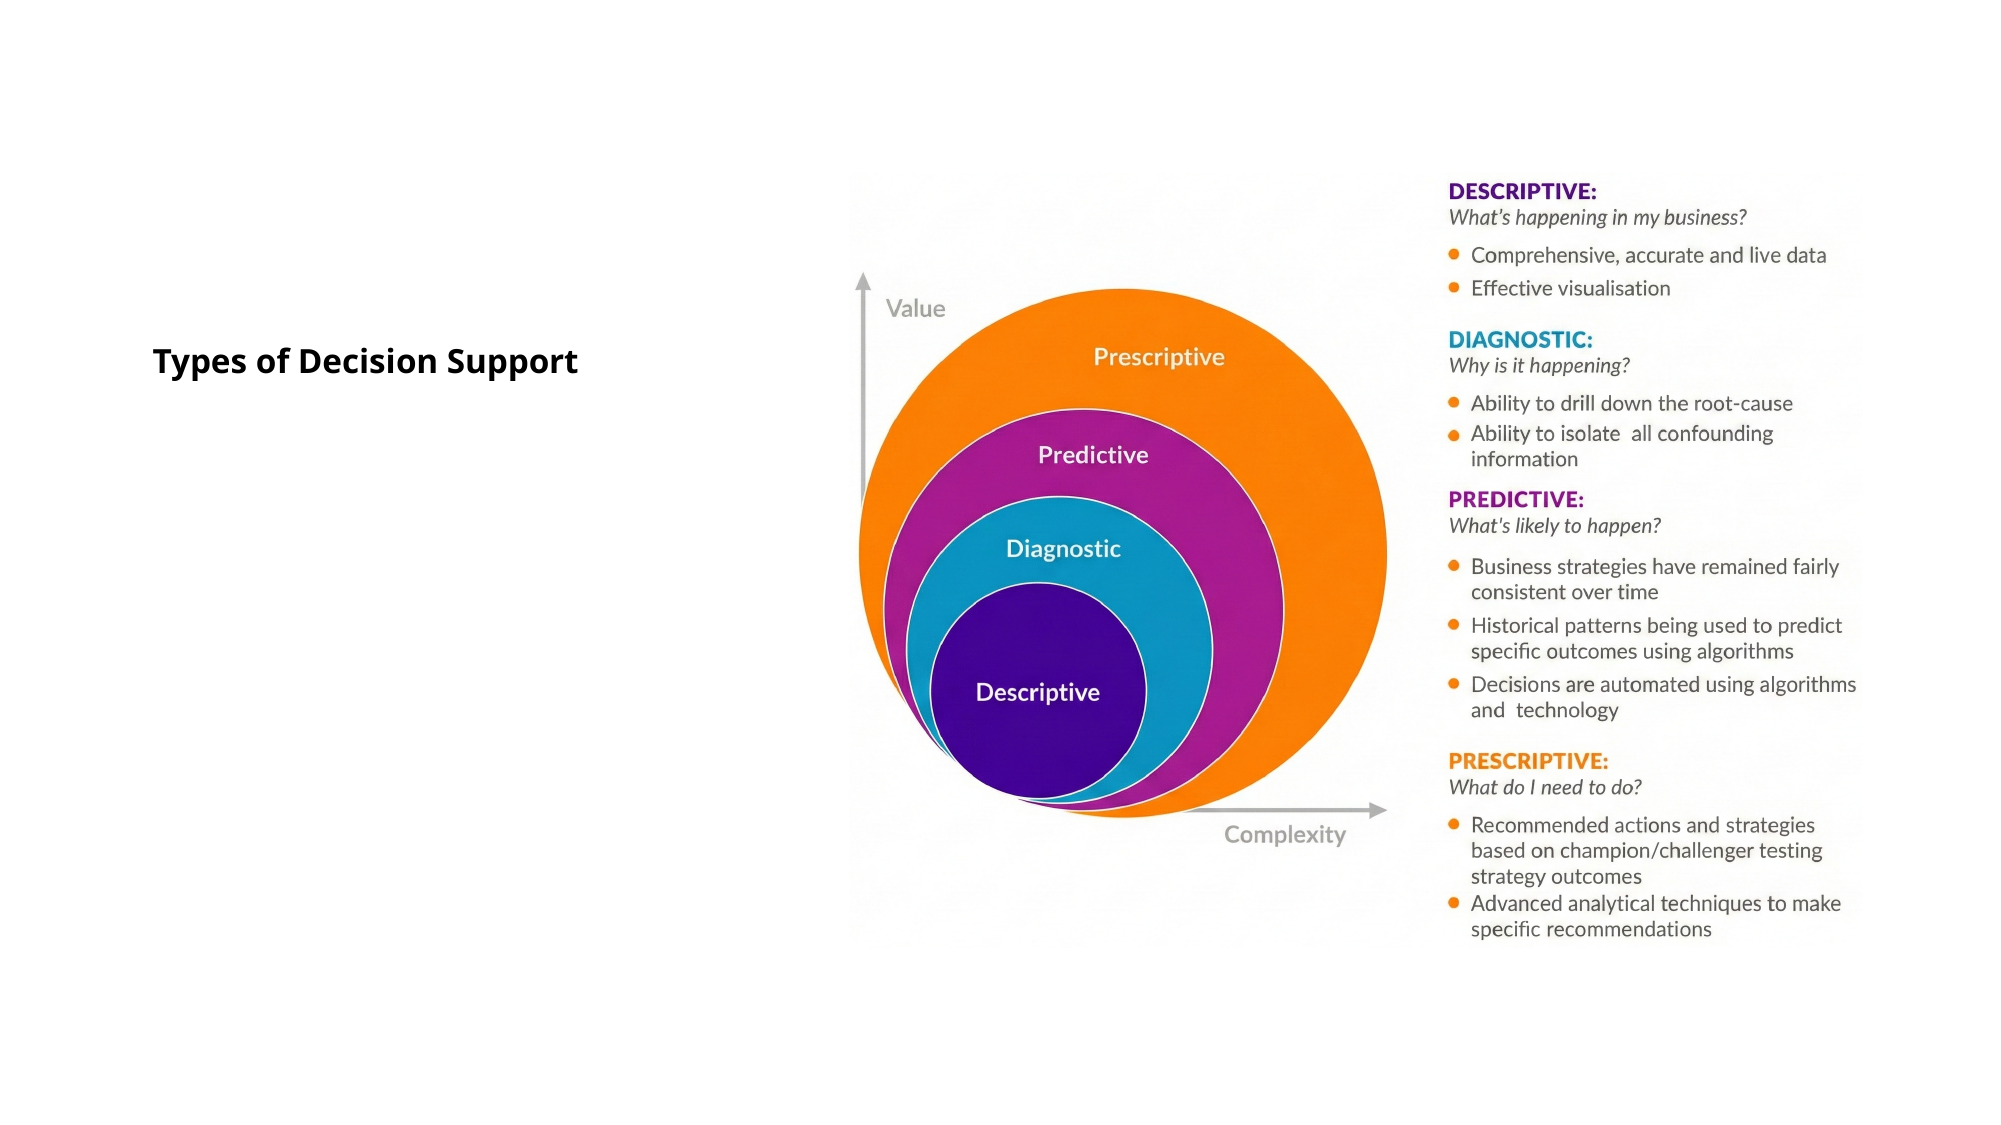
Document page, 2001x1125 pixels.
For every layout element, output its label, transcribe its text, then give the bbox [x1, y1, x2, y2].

list Types of Decision Support [137, 337, 783, 963]
picture [849, 172, 1863, 949]
